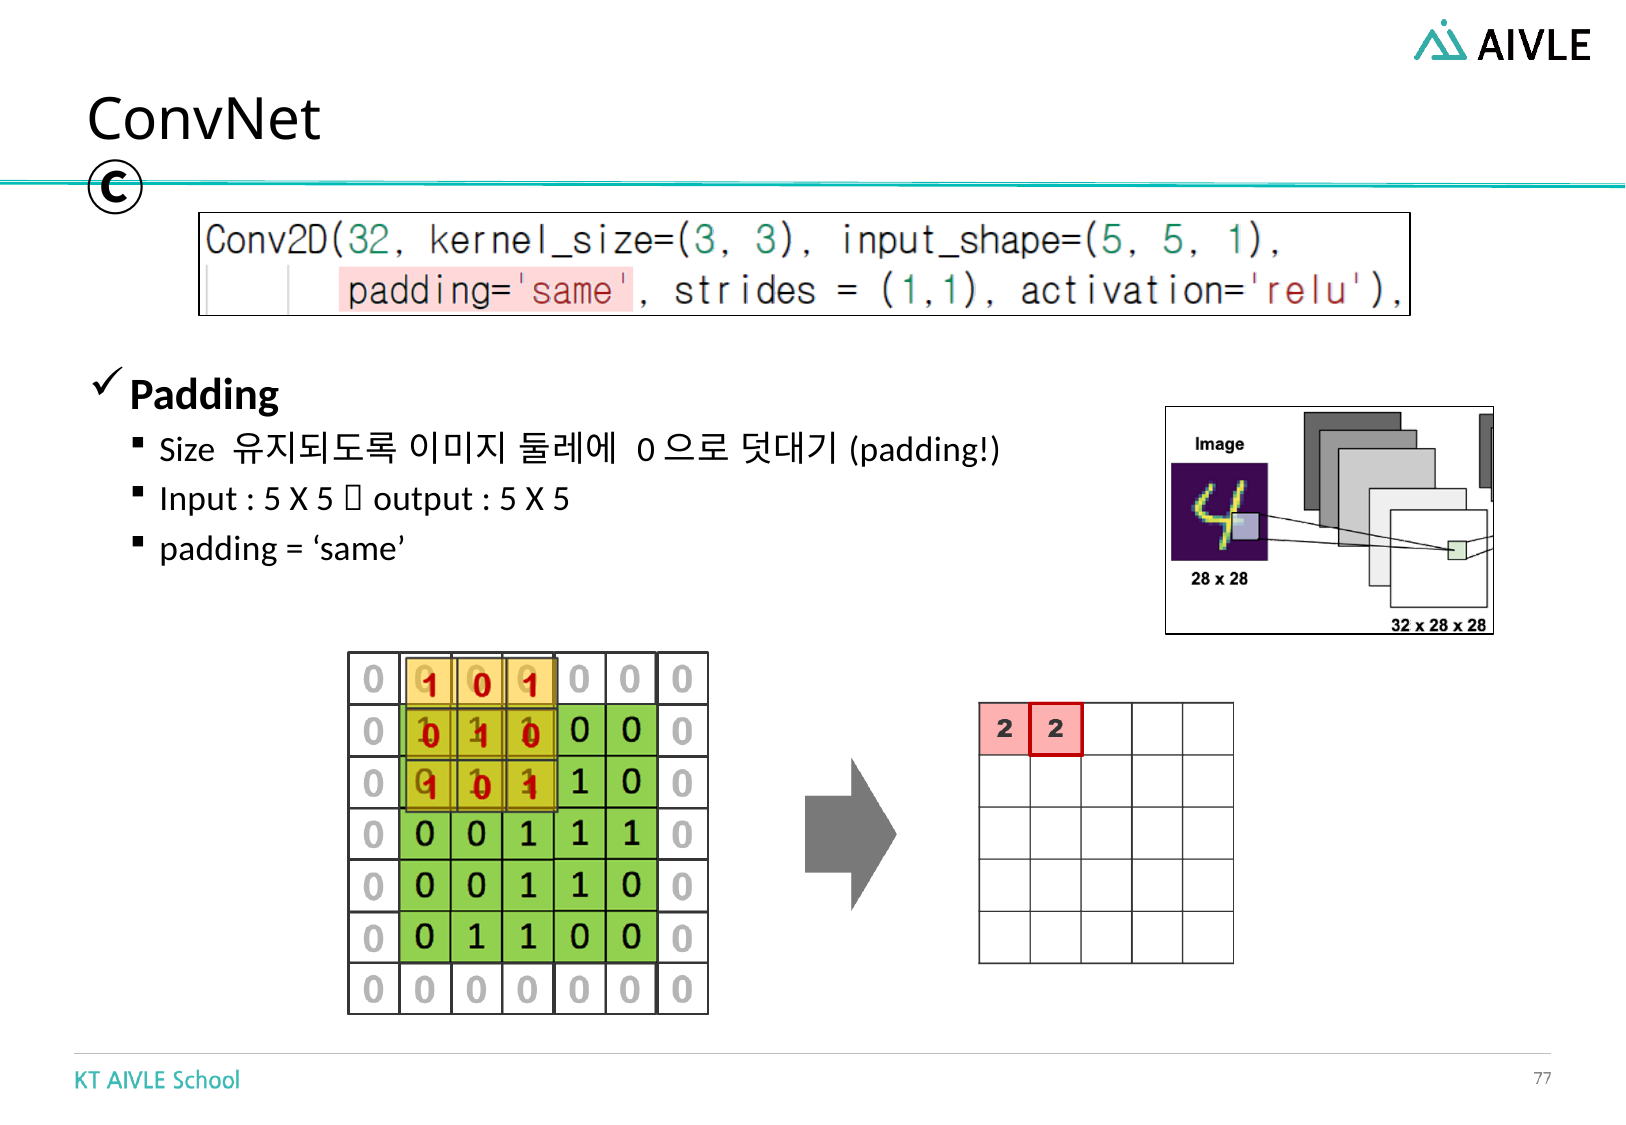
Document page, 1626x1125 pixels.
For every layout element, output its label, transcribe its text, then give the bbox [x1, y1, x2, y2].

picture [1533, 1072, 1551, 1084]
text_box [1164, 405, 1495, 636]
picture [347, 651, 1234, 1015]
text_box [197, 211, 1412, 317]
title ConvNetⒸ [83, 79, 342, 269]
picture [74, 1069, 239, 1090]
picture [1414, 19, 1590, 60]
text_box Padding Size 유지되도록 이미지 둘레에 0으로 덧대기(padding!) Input : 5 X 5  output : 5 X 5 padding = ‘same’ [86, 352, 1008, 568]
